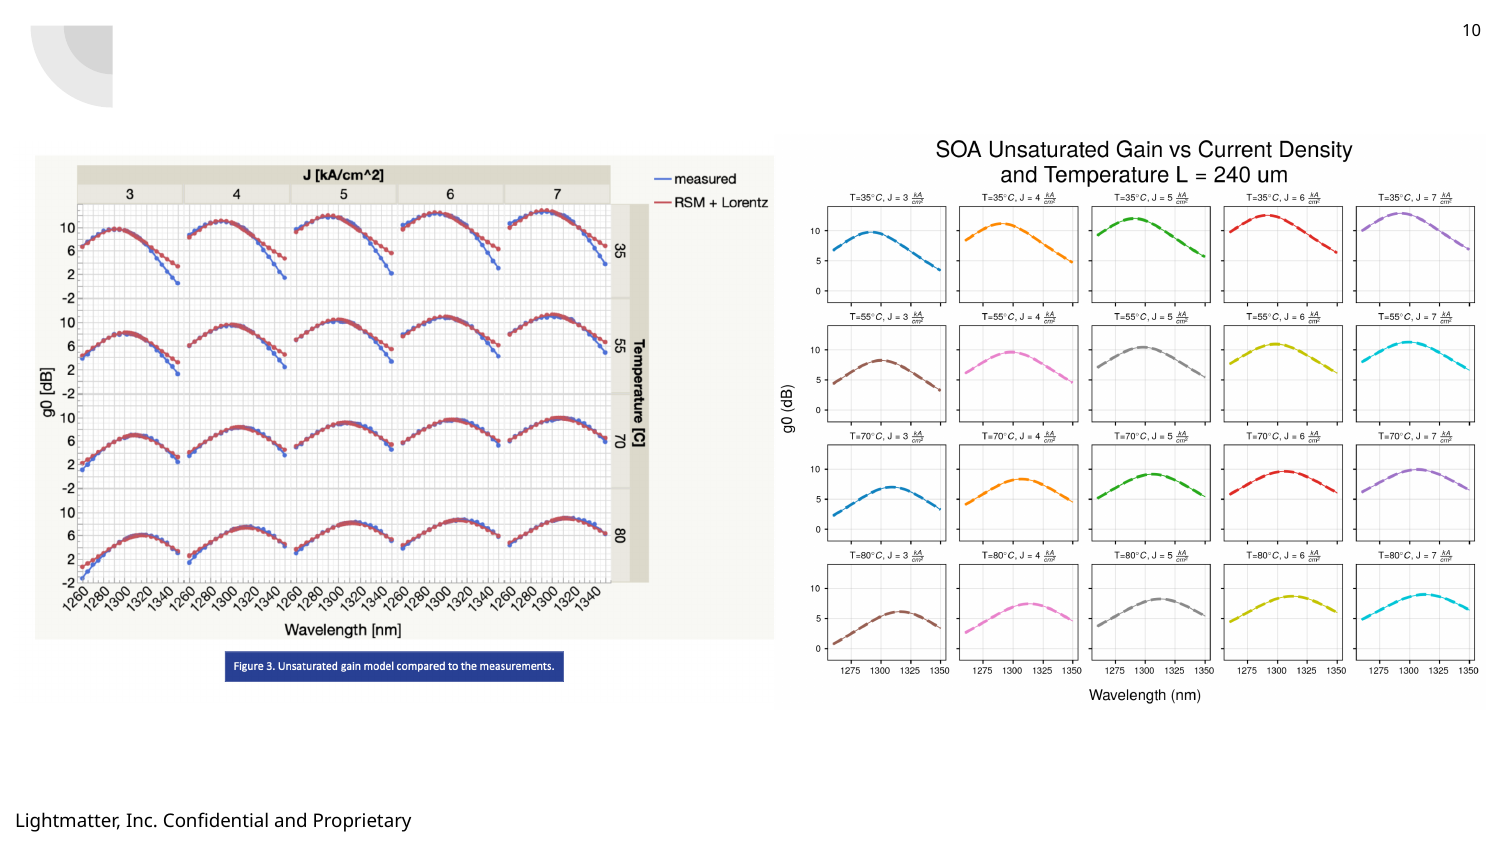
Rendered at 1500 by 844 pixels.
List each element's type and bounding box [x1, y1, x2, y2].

picture [13, 134, 1487, 710]
